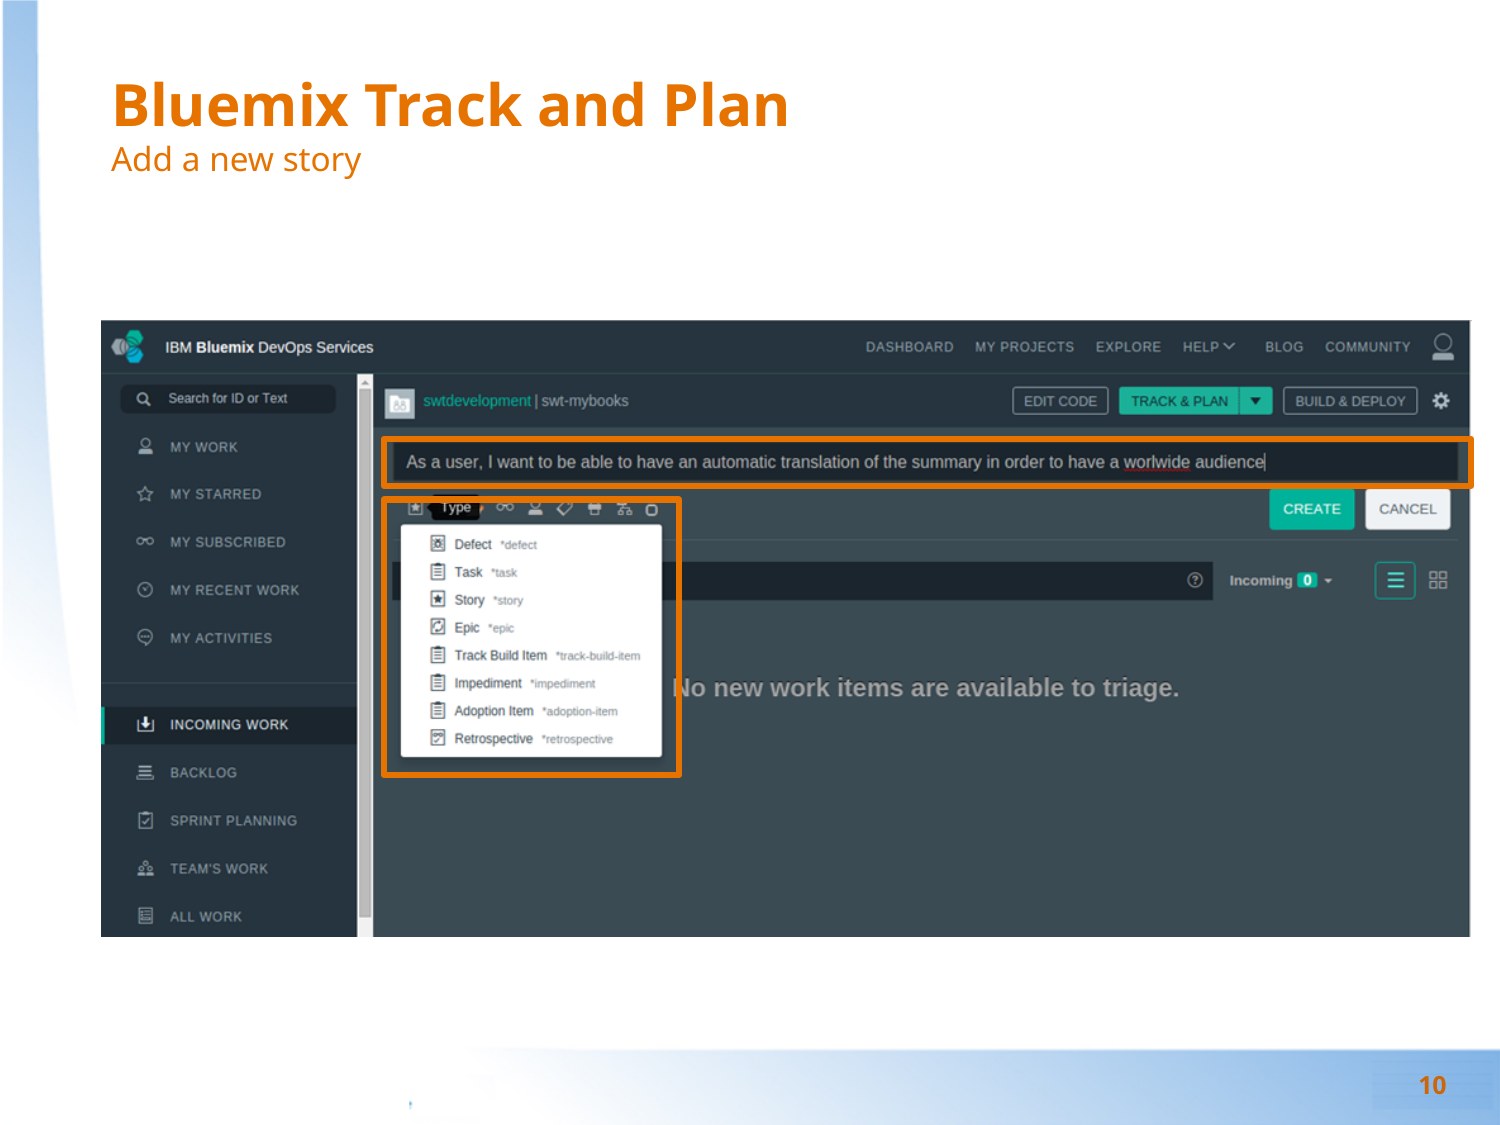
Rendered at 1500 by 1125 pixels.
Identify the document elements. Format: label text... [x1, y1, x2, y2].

picture [0, 0, 1500, 1125]
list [100, 320, 1472, 938]
title Bluemix Track and Plan Add a new story [96, 90, 1472, 186]
slide_number 10 [1394, 1058, 1500, 1112]
